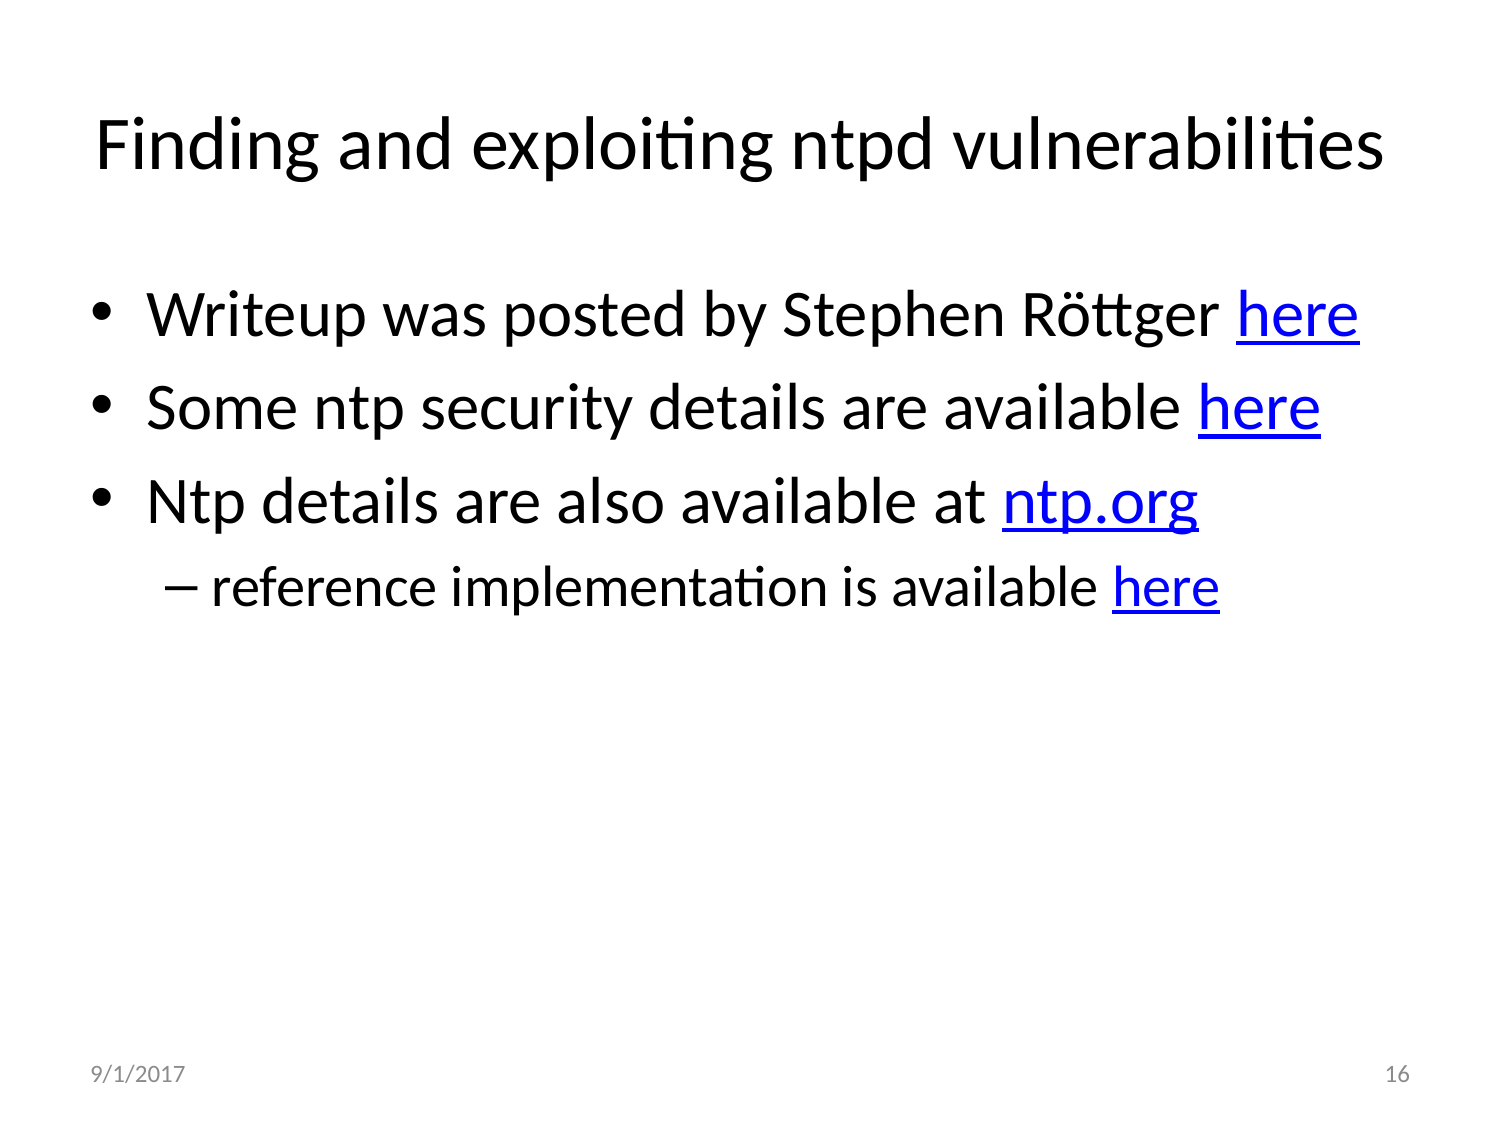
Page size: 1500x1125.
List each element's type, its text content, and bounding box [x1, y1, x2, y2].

slide_number 16 [1074, 1042, 1425, 1103]
list Writeup was posted by Stephen Röttger here Some ntp security details are available here Ntp details are also available at ntp.org reference implementation is available here [75, 262, 1425, 1005]
title Finding and exploiting ntpd vulnerabilities [75, 45, 1425, 233]
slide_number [75, 1042, 425, 1103]
